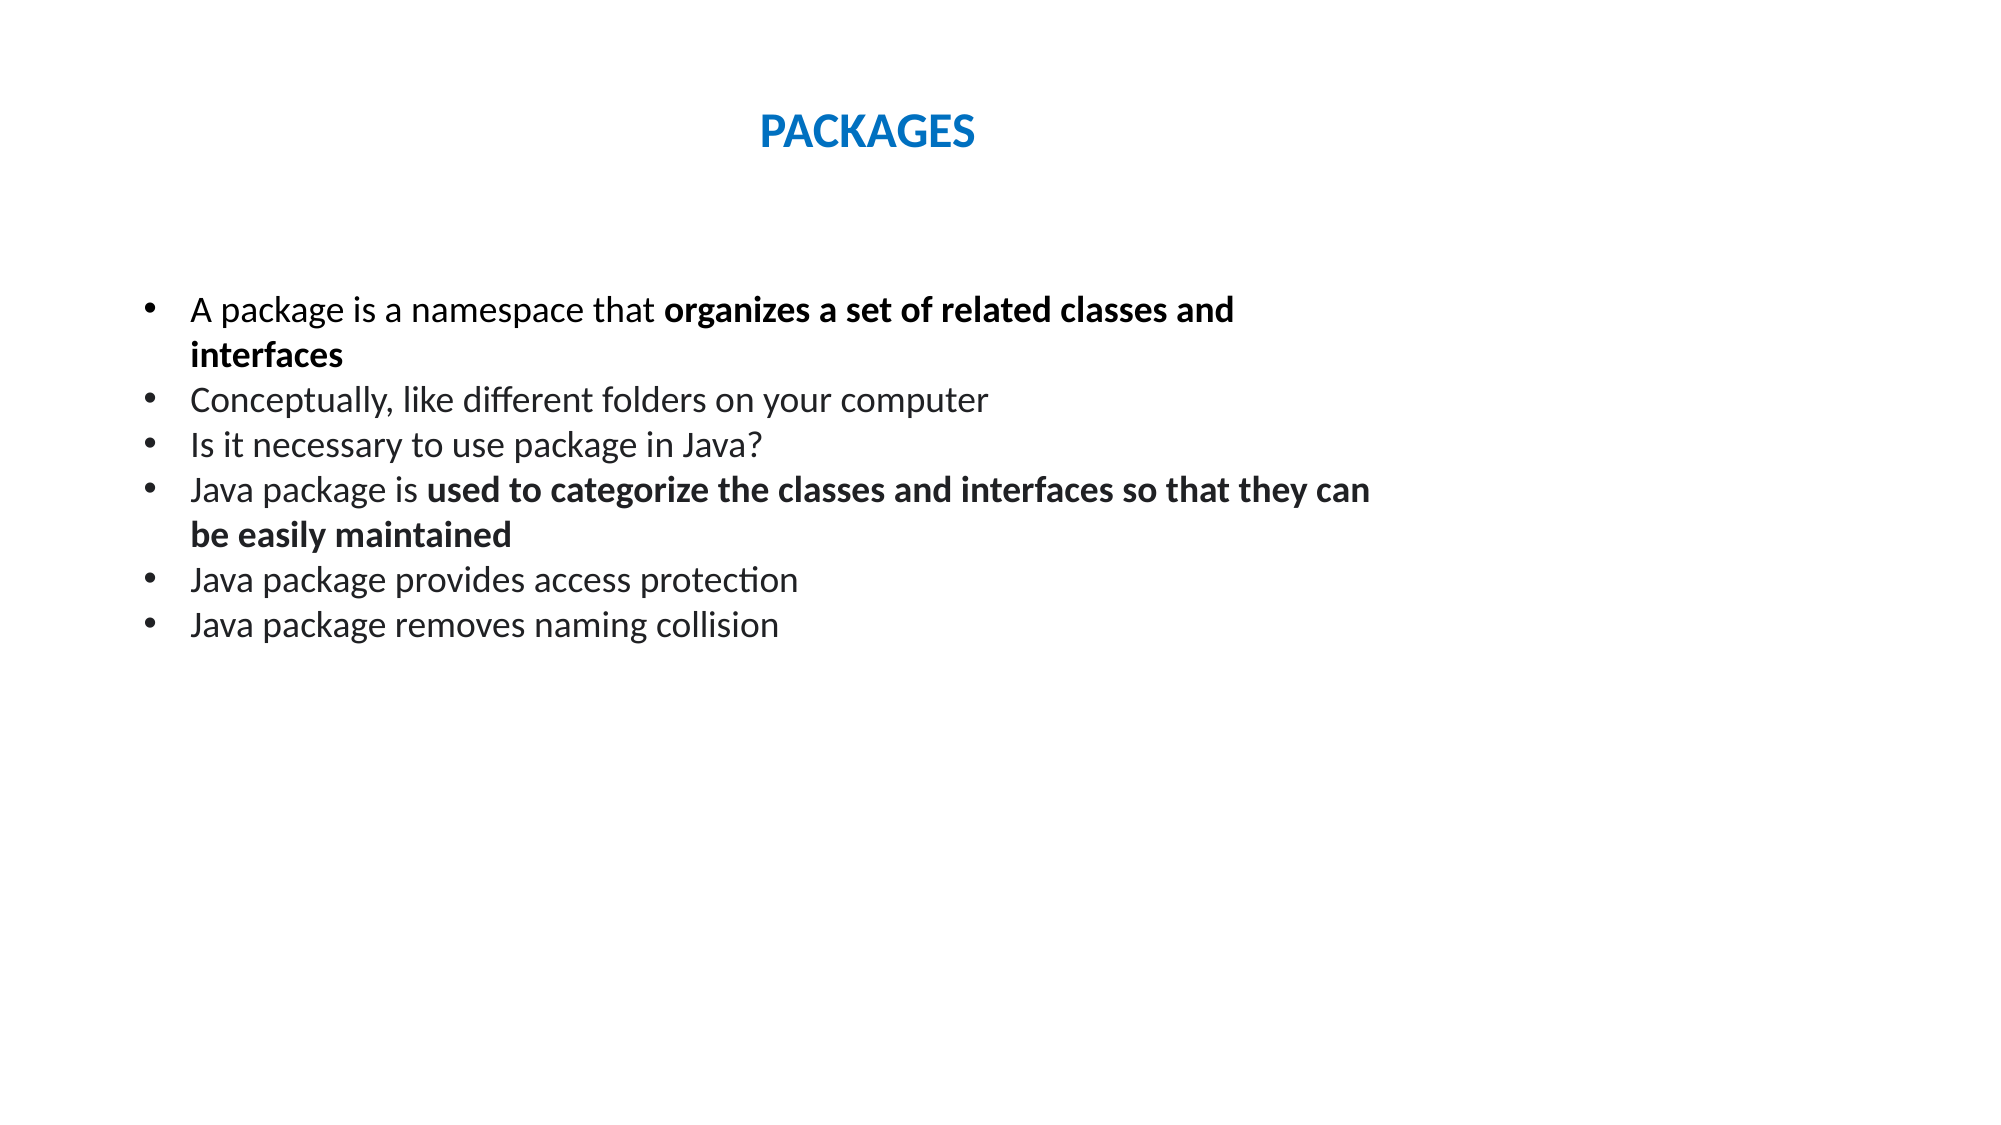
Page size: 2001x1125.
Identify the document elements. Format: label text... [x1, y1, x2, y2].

text_box PACKAGES [745, 90, 1715, 166]
text_box A package is a namespace that organizes a set of related classes and interfaces Conceptually, like different folders on your computer Is it necessary to use package in Java? Java package is used to categorize the classes and interfaces so that they can be easily maintained Java package provides access protection Java package removes naming collision [128, 277, 1393, 653]
